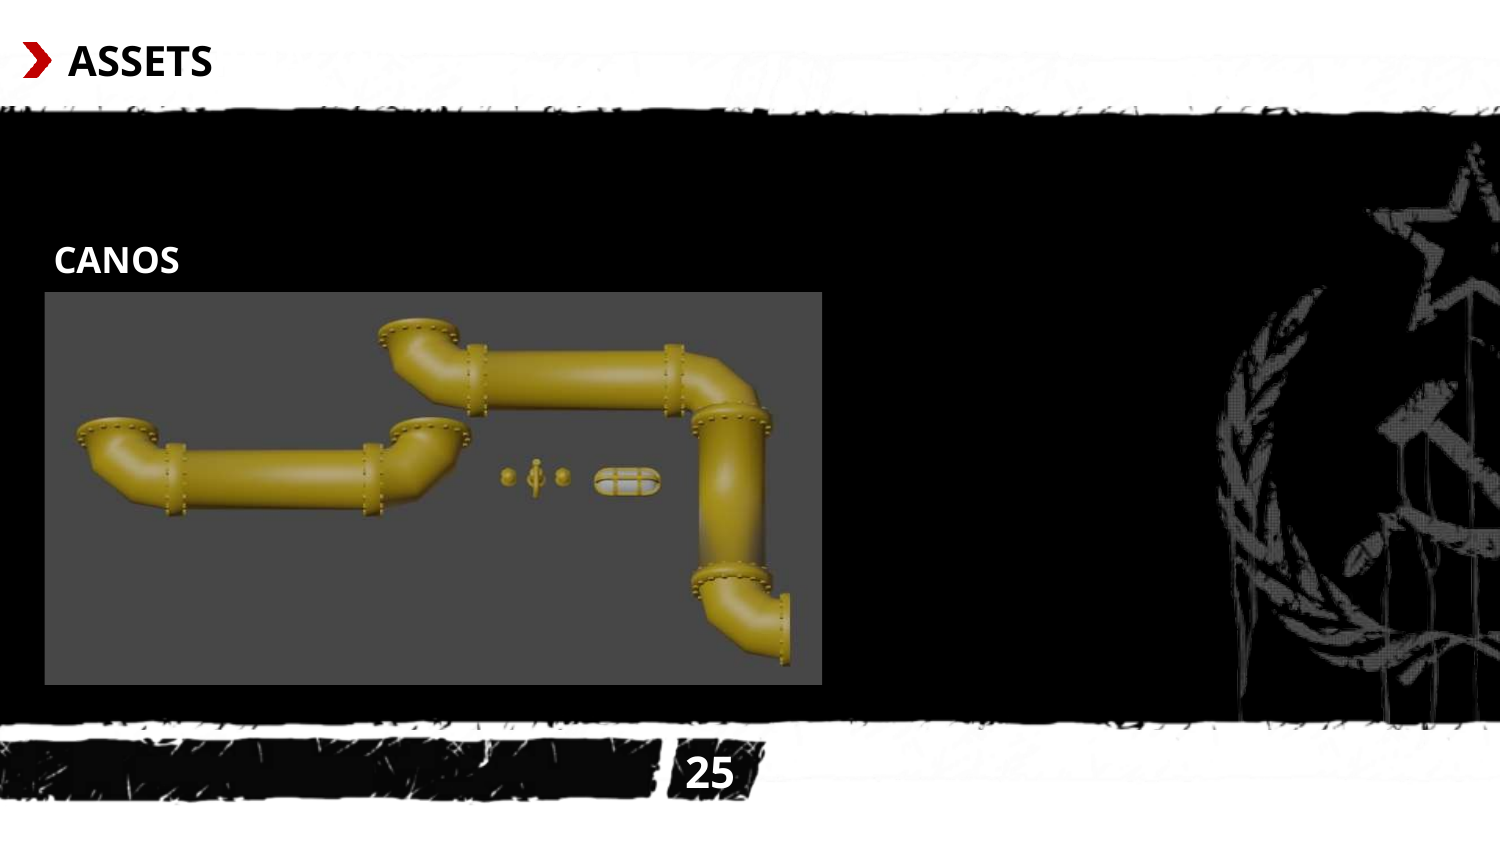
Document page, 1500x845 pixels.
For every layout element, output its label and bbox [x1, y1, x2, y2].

text_box [0, 0, 1500, 845]
text_box [0, 42, 807, 809]
